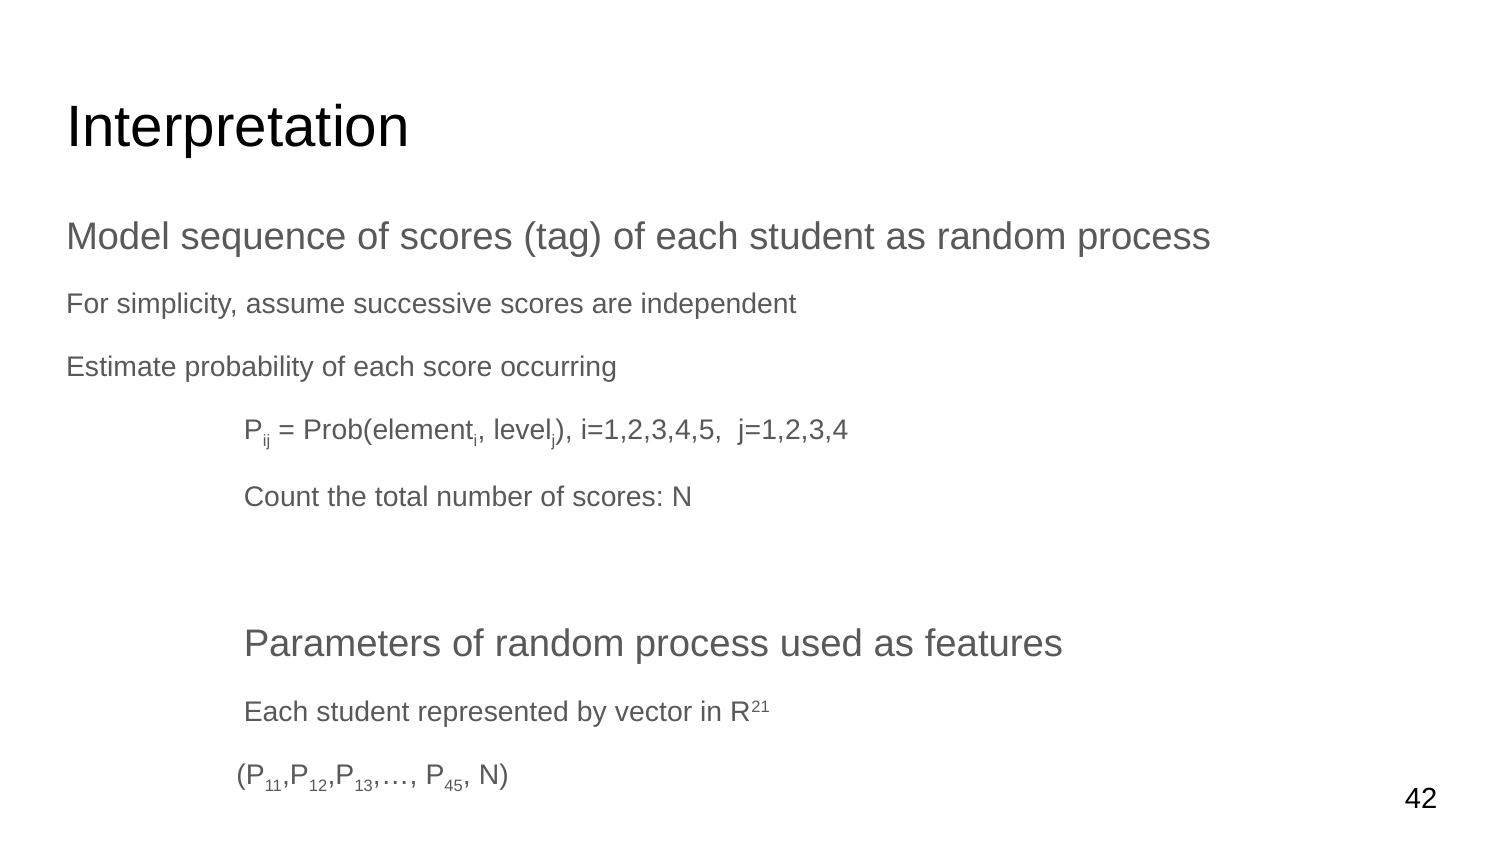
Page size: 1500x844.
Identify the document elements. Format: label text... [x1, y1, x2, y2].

text_box Model sequence of scores (tag) of each student as random process For simplicity, assume successive scores are independent Estimate probability of each score occurring Pij = Prob(elementi, levelj), i=1,2,3,4,5, j=1,2,3,4 Count the total number of scores: N Parameters of random process used as features Each student represented by vector in R21 (P11,P12,P13,…, P45, N) [51, 189, 1468, 816]
slide_number 42 [1389, 764, 1480, 830]
title Interpretation [51, 72, 1449, 167]
